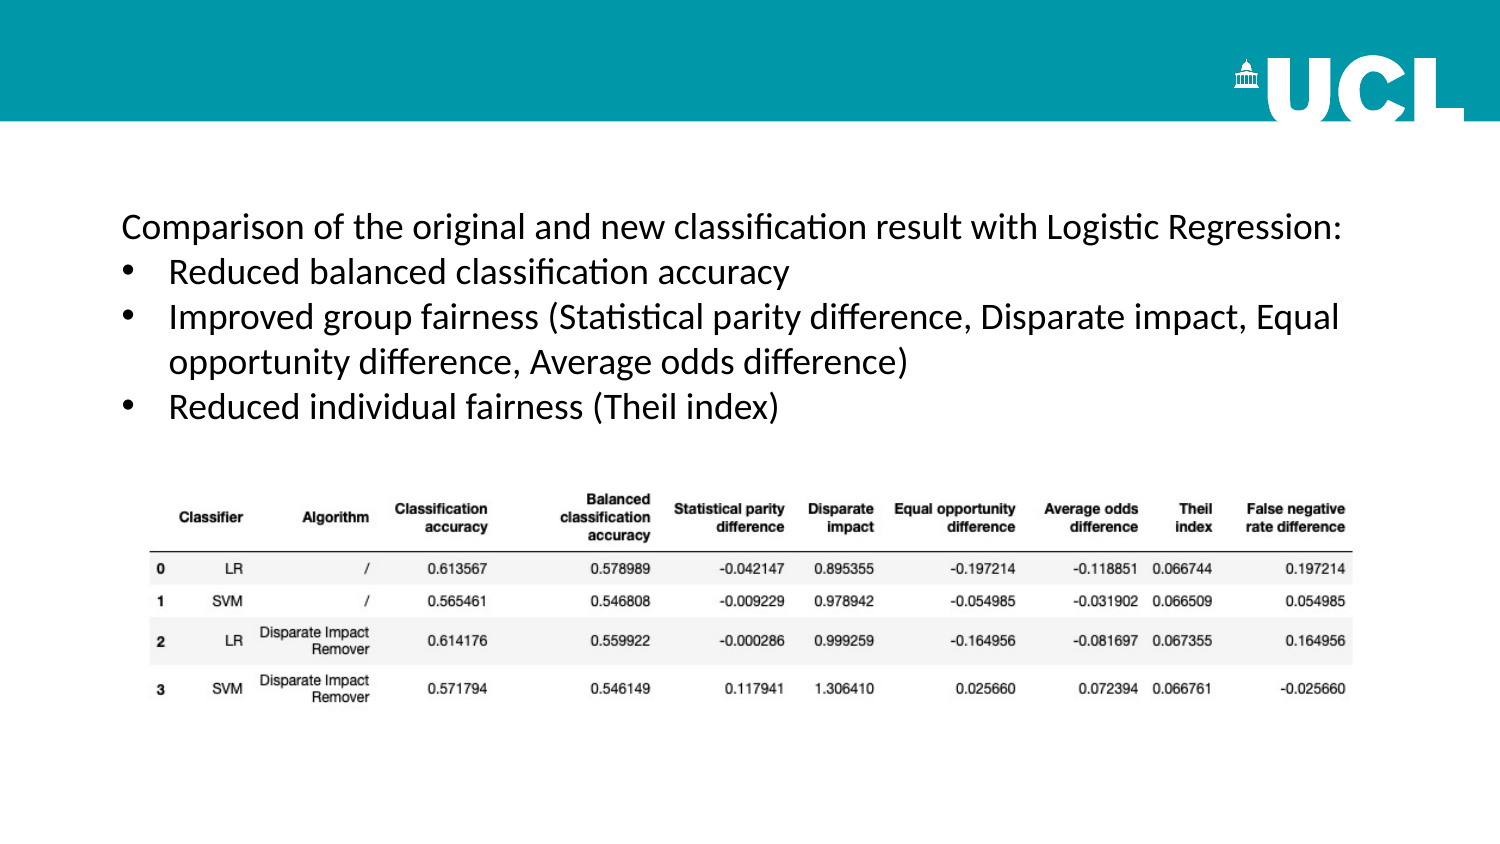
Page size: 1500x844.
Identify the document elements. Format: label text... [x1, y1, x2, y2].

picture [1234, 58, 1259, 88]
picture [138, 490, 1361, 713]
text_box Comparison of the original and new classification result with Logistic Regression: Reduced balanced classification accuracy Improved group fairness (Statistical parity difference, Disparate impact, Equal opportunity difference, Average odds difference) Reduced individual fairness (Theil index) [106, 194, 1394, 434]
